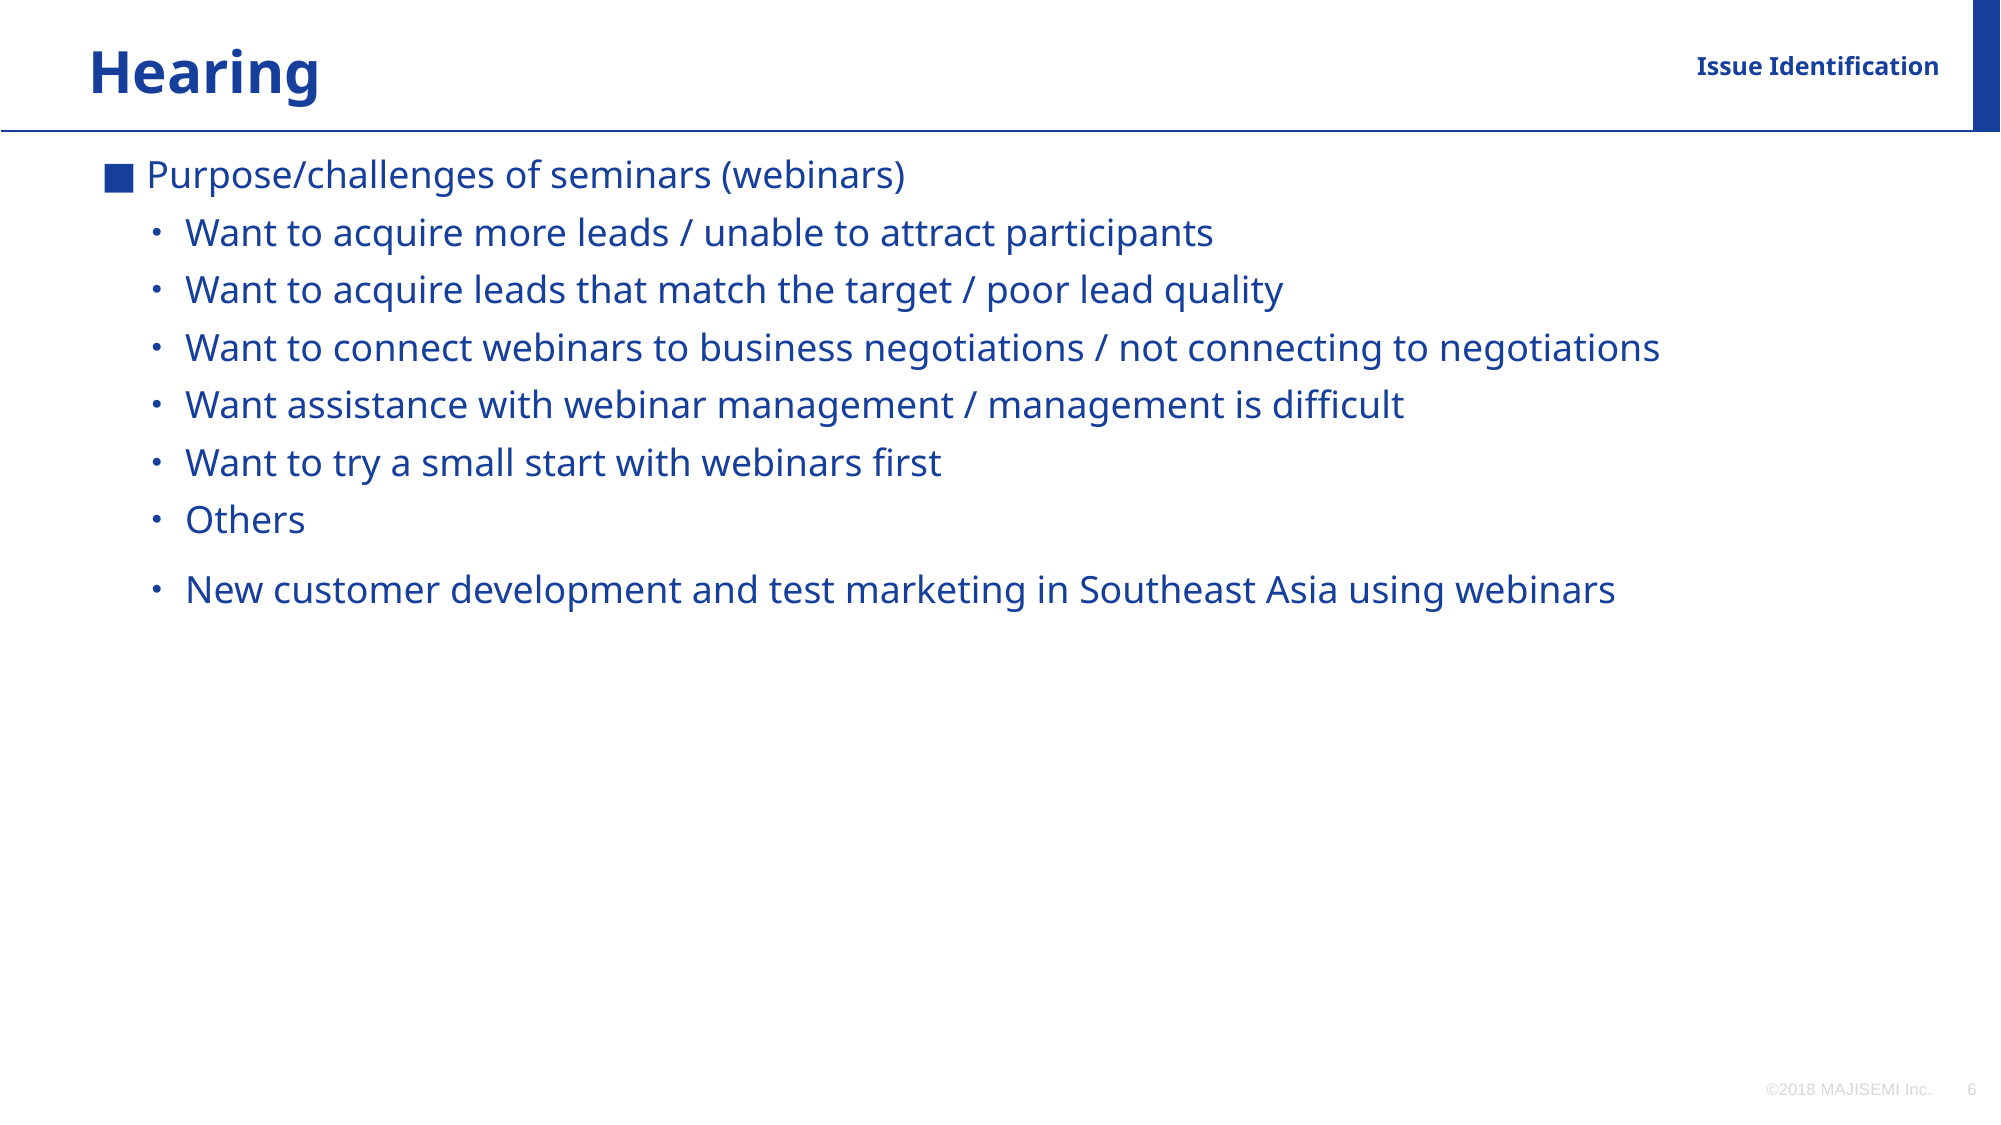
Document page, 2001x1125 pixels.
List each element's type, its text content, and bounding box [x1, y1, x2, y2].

text_box ■ Purpose/challenges of seminars (webinars) ・Want to acquire more leads / unable to attract participants ・Want to acquire leads that match the target / poor lead quality ・Want to connect webinars to business negotiations / not connecting to negotiations ・Want assistance with webinar management / management is difficult ・Want to try a small start with webinars first ・Others ・New customer development and test marketing in Southeast Asia using webinars [86, 143, 1938, 619]
text_box Issue Identification [1530, 41, 1956, 89]
text_box [1973, 0, 2000, 130]
slide_number ‹#› [1948, 1058, 1992, 1119]
text_box ©2018 MAJISEMI Inc. [1707, 1058, 1948, 1119]
text_box Hearing [73, 17, 1473, 113]
